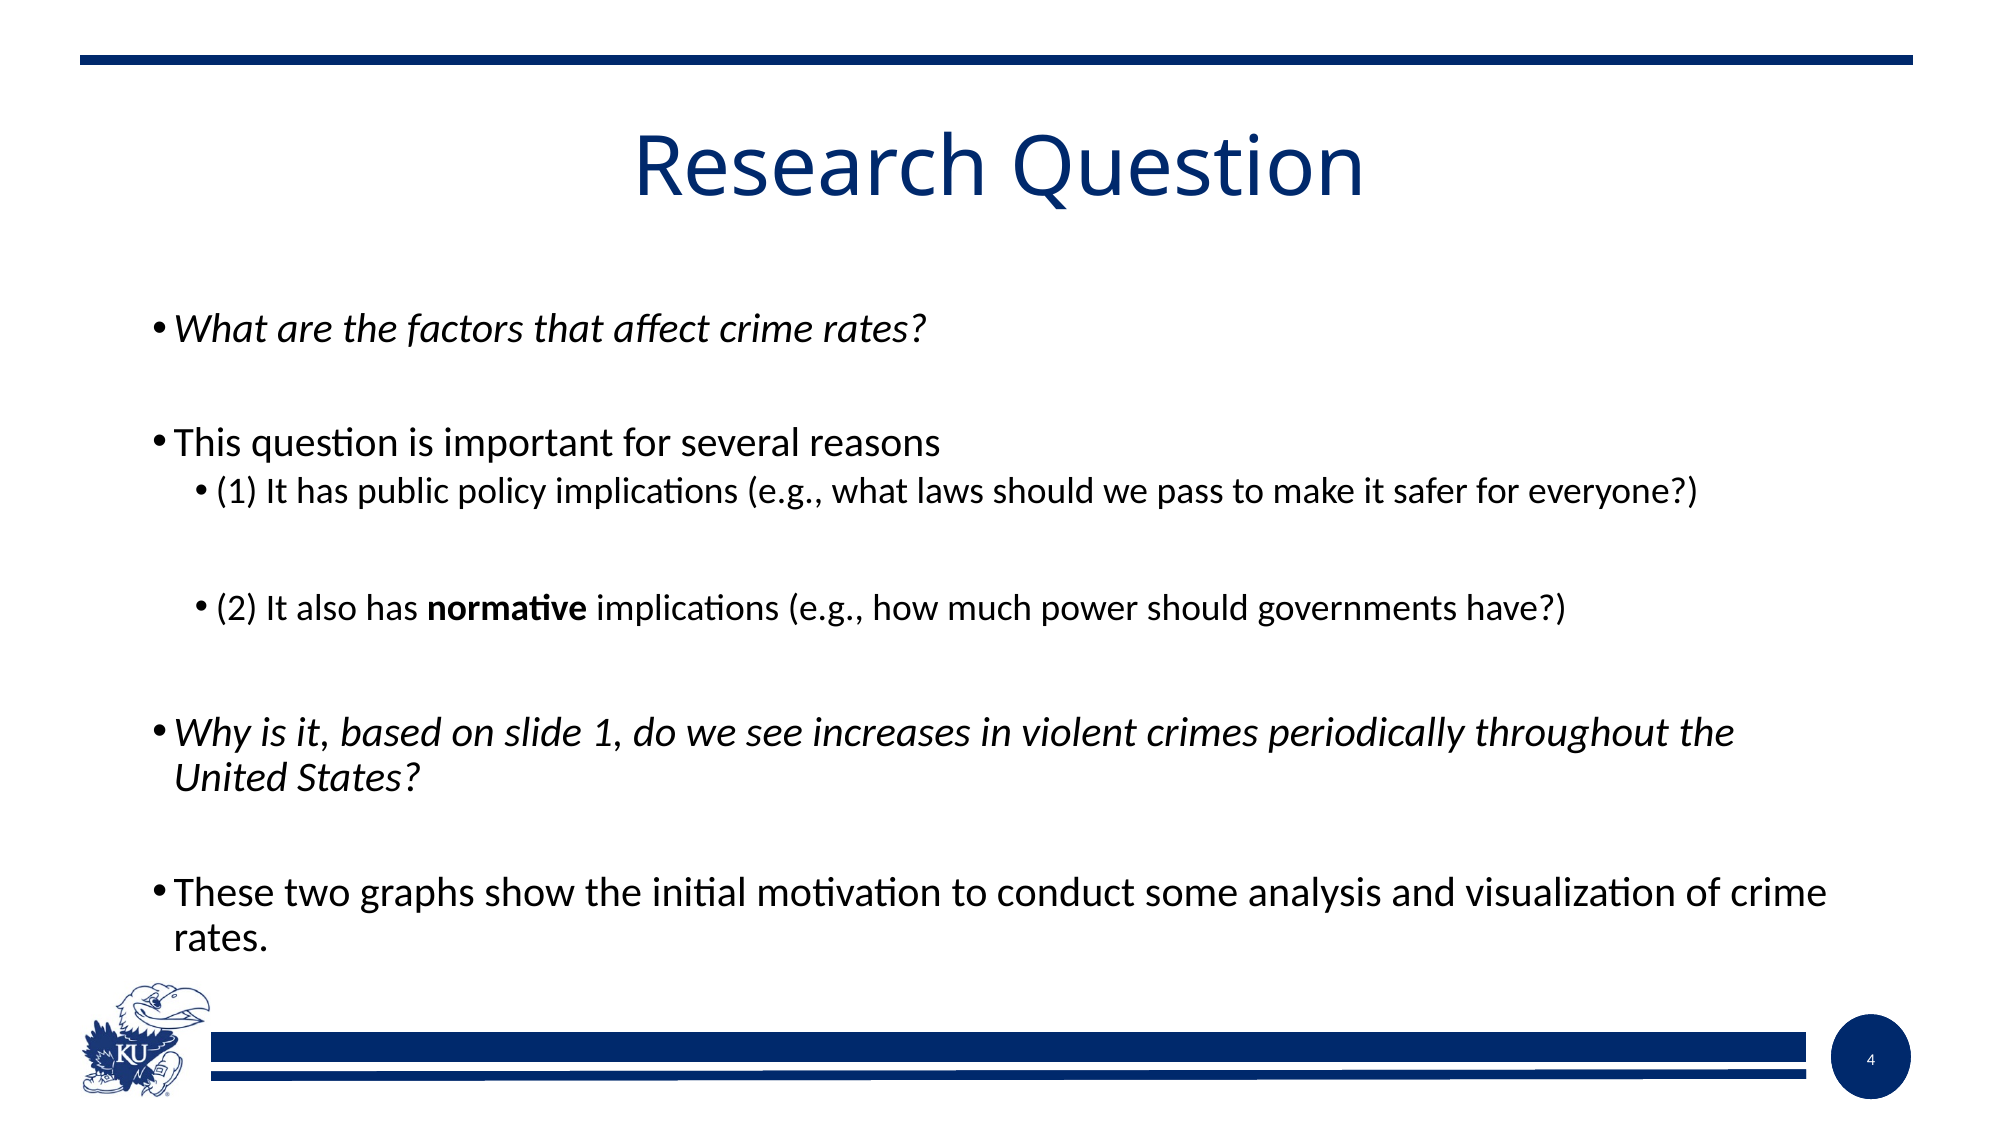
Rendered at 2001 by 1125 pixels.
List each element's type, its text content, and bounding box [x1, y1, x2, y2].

list What are the factors that affect crime rates? This question is important for several reasons (1) It has public policy implications (e.g., what laws should we pass to make it safer for everyone?) (2) It also has normative implications (e.g., how much power should governments have?) Why is it, based on slide 1, do we see increases in violent crimes periodically throughout the United States? These two graphs show the initial motivation to conduct some analysis and visualization of crime rates. [137, 299, 1863, 1014]
slide_number 3 [1832, 1029, 1910, 1090]
picture [80, 981, 211, 1098]
title Research Question [137, 59, 1863, 278]
